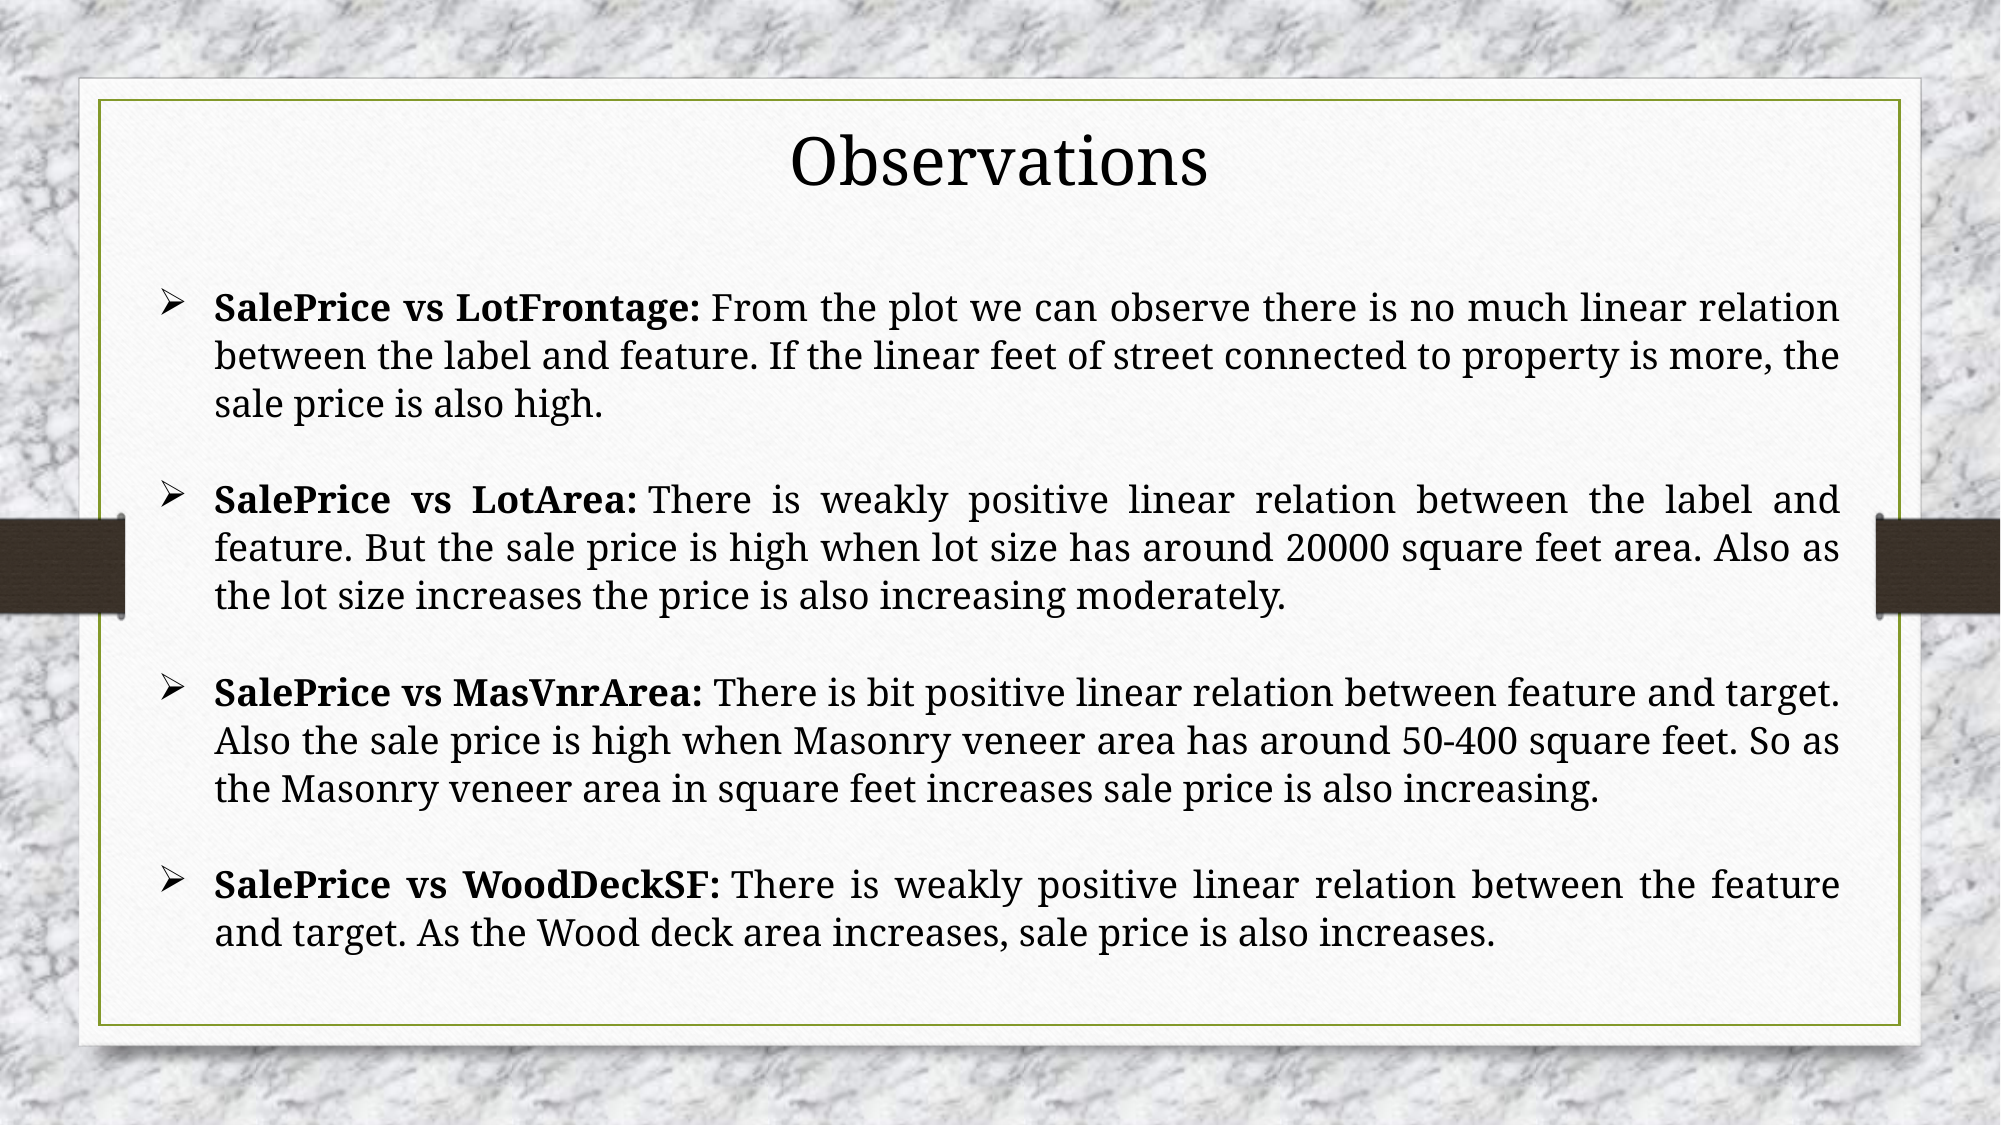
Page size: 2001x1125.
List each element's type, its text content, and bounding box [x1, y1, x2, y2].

text_box Observations [143, 111, 1857, 206]
picture [0, 0, 2001, 1125]
text_box SalePrice vs LotFrontage: From the plot we can observe there is no much linear relation between the label and feature. If the linear feet of street connected to property is more, the sale price is also high. SalePrice vs LotArea: There is weakly positive linear relation between the label and feature. But the sale price is high when lot size has around 20000 square feet area. Also as the lot size increases the price is also increasing moderately. SalePrice vs MasVnrArea: There is bit positive linear relation between feature and target. Also the sale price is high when Masonry veneer area has around 50-400 square feet. So as the Masonry veneer area in square feet increases sale price is also increasing. SalePrice vs WoodDeckSF: There is weakly positive linear relation between the feature and target. As the Wood deck area increases, sale price is also increases. [143, 273, 1857, 962]
